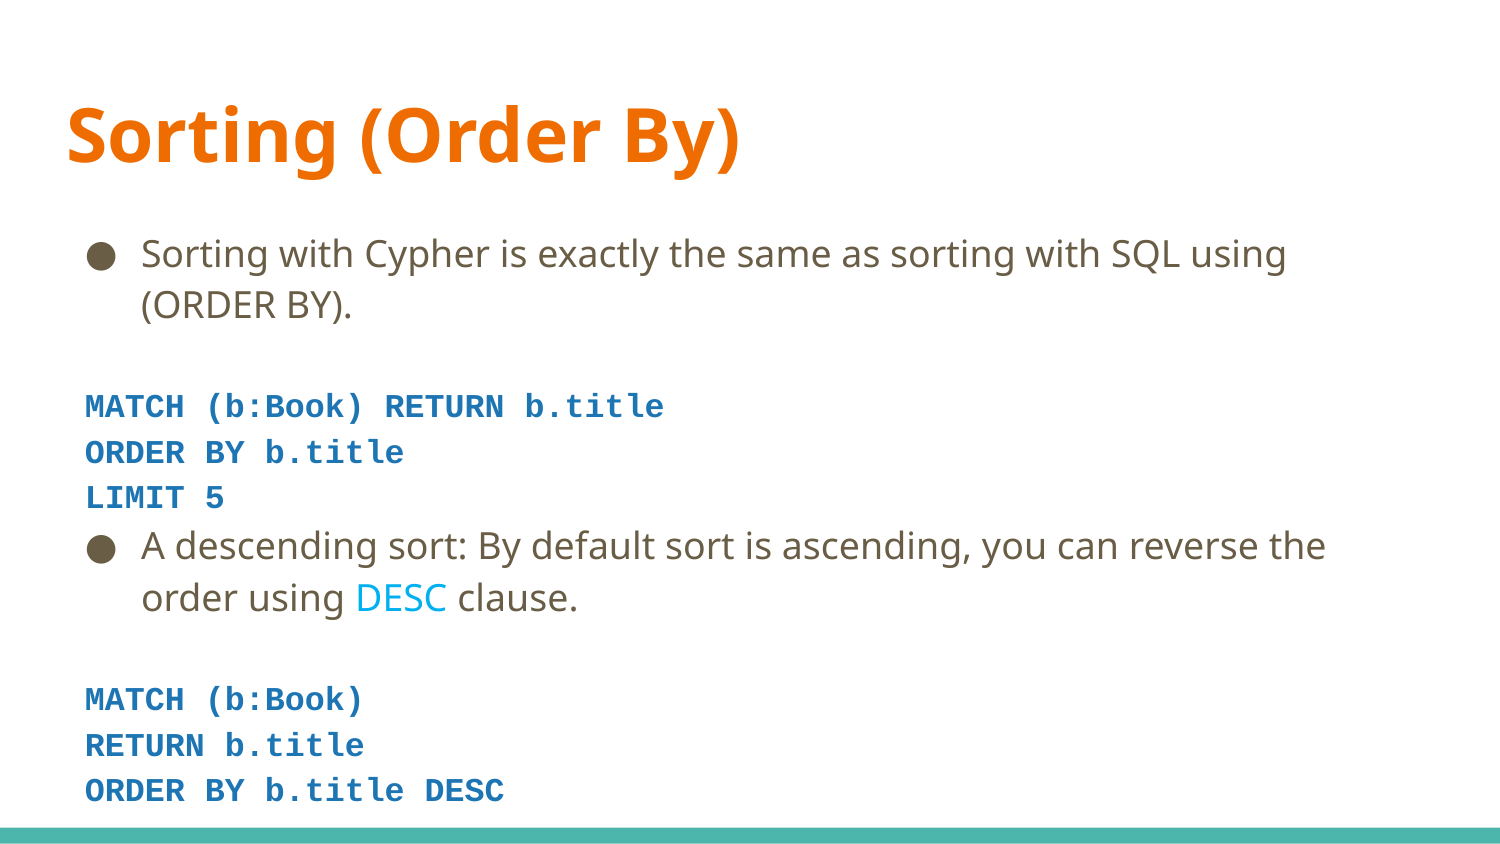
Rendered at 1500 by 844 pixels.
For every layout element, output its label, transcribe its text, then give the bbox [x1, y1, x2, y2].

title Sorting (Order By) [51, 72, 1449, 189]
list Sorting with Cypher is exactly the same as sorting with SQL using (ORDER BY). MATCH (b:Book) RETURN b.title ORDER BY b.title LIMIT 5 A descending sort: By default sort is ascending, you can reverse the order using DESC clause. MATCH (b:Book) RETURN b.title ORDER BY b.title DESC [51, 207, 1449, 818]
